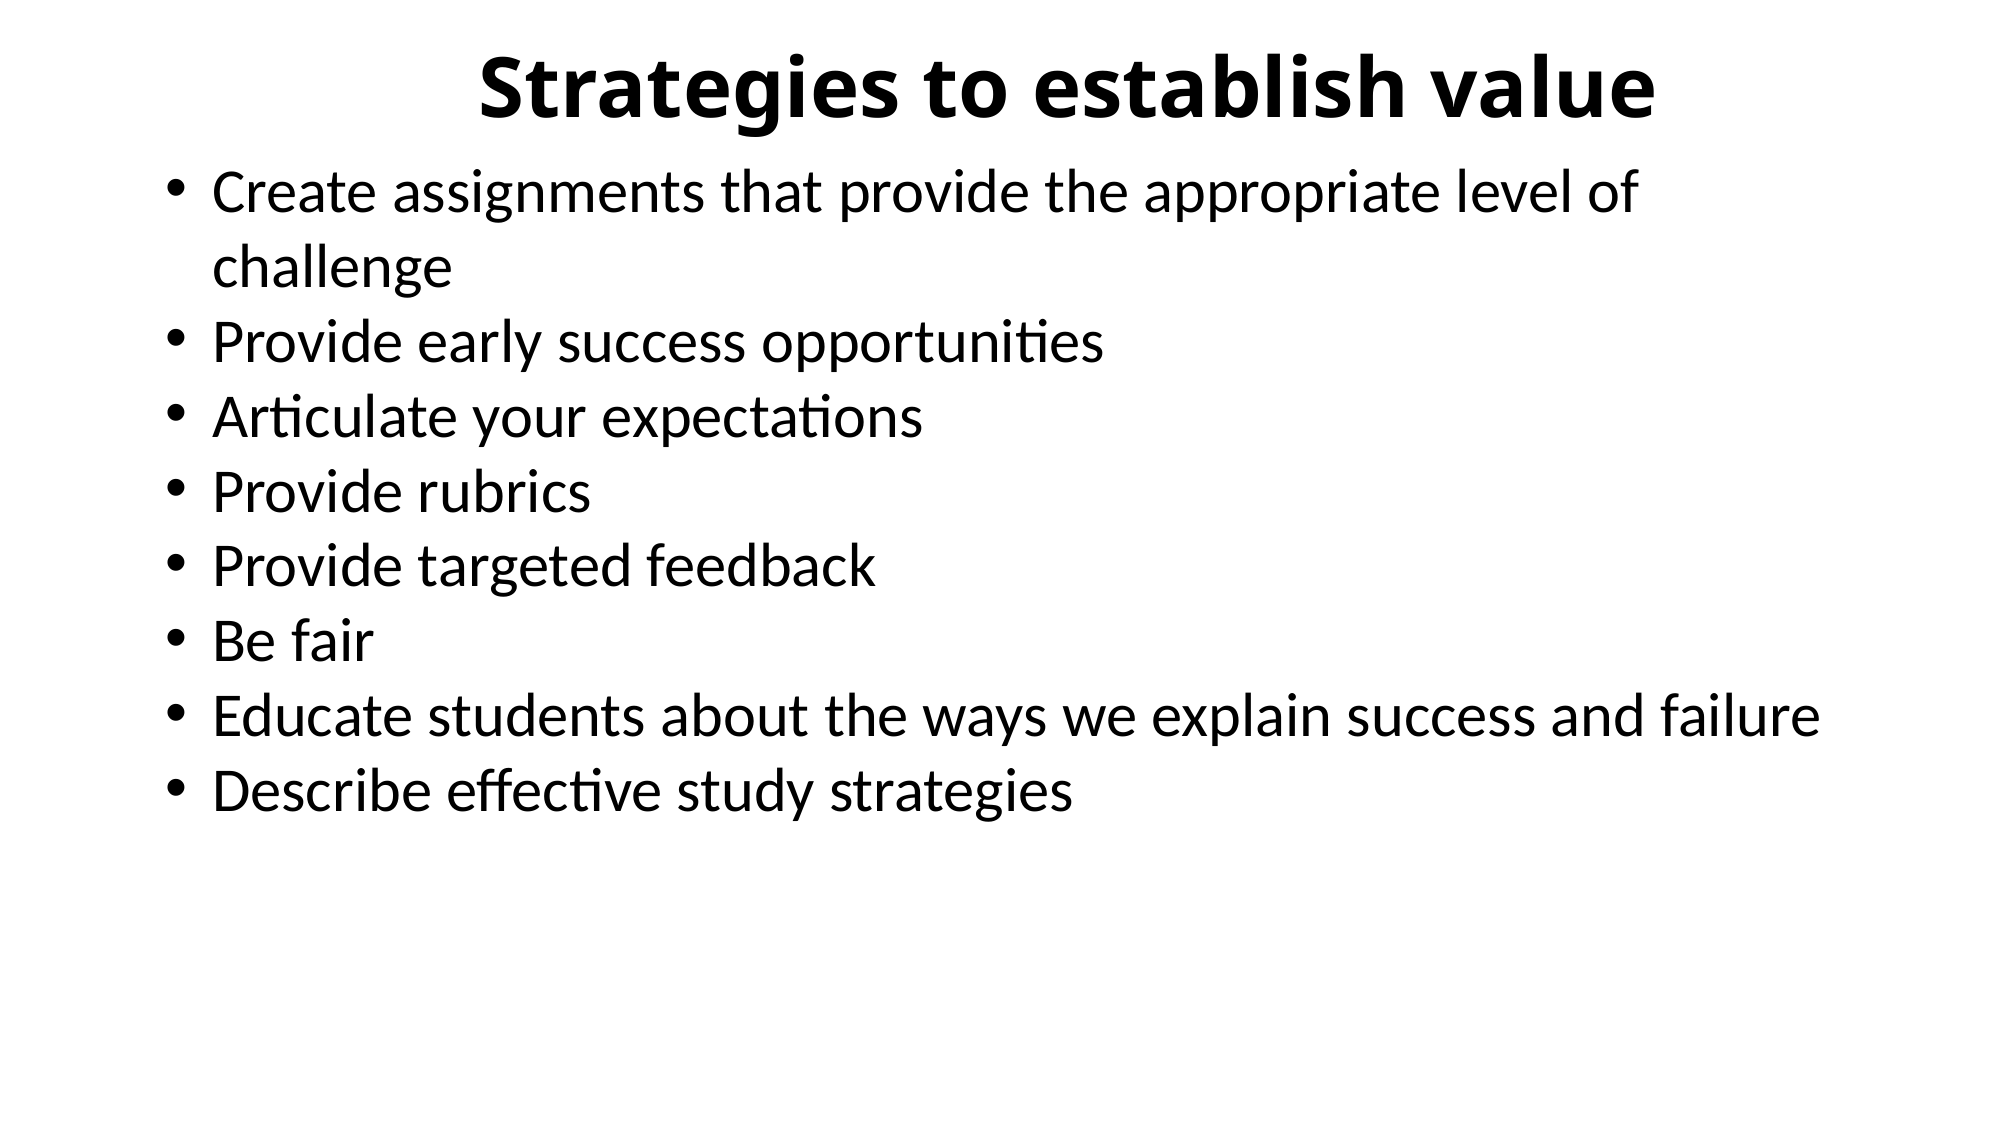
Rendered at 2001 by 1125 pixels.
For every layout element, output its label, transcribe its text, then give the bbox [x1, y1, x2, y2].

text_box Create assignments that provide the appropriate level of challenge Provide early success opportunities Articulate your expectations Provide rubrics Provide targeted feedback Be fair Educate students about the ways we explain success and failure Describe effective study strategies Strategies for self-efficacy Provide flexibility and control Give students an opportunity to reflect [150, 142, 1850, 1057]
text_box Strategies to establish value [463, 26, 1674, 142]
